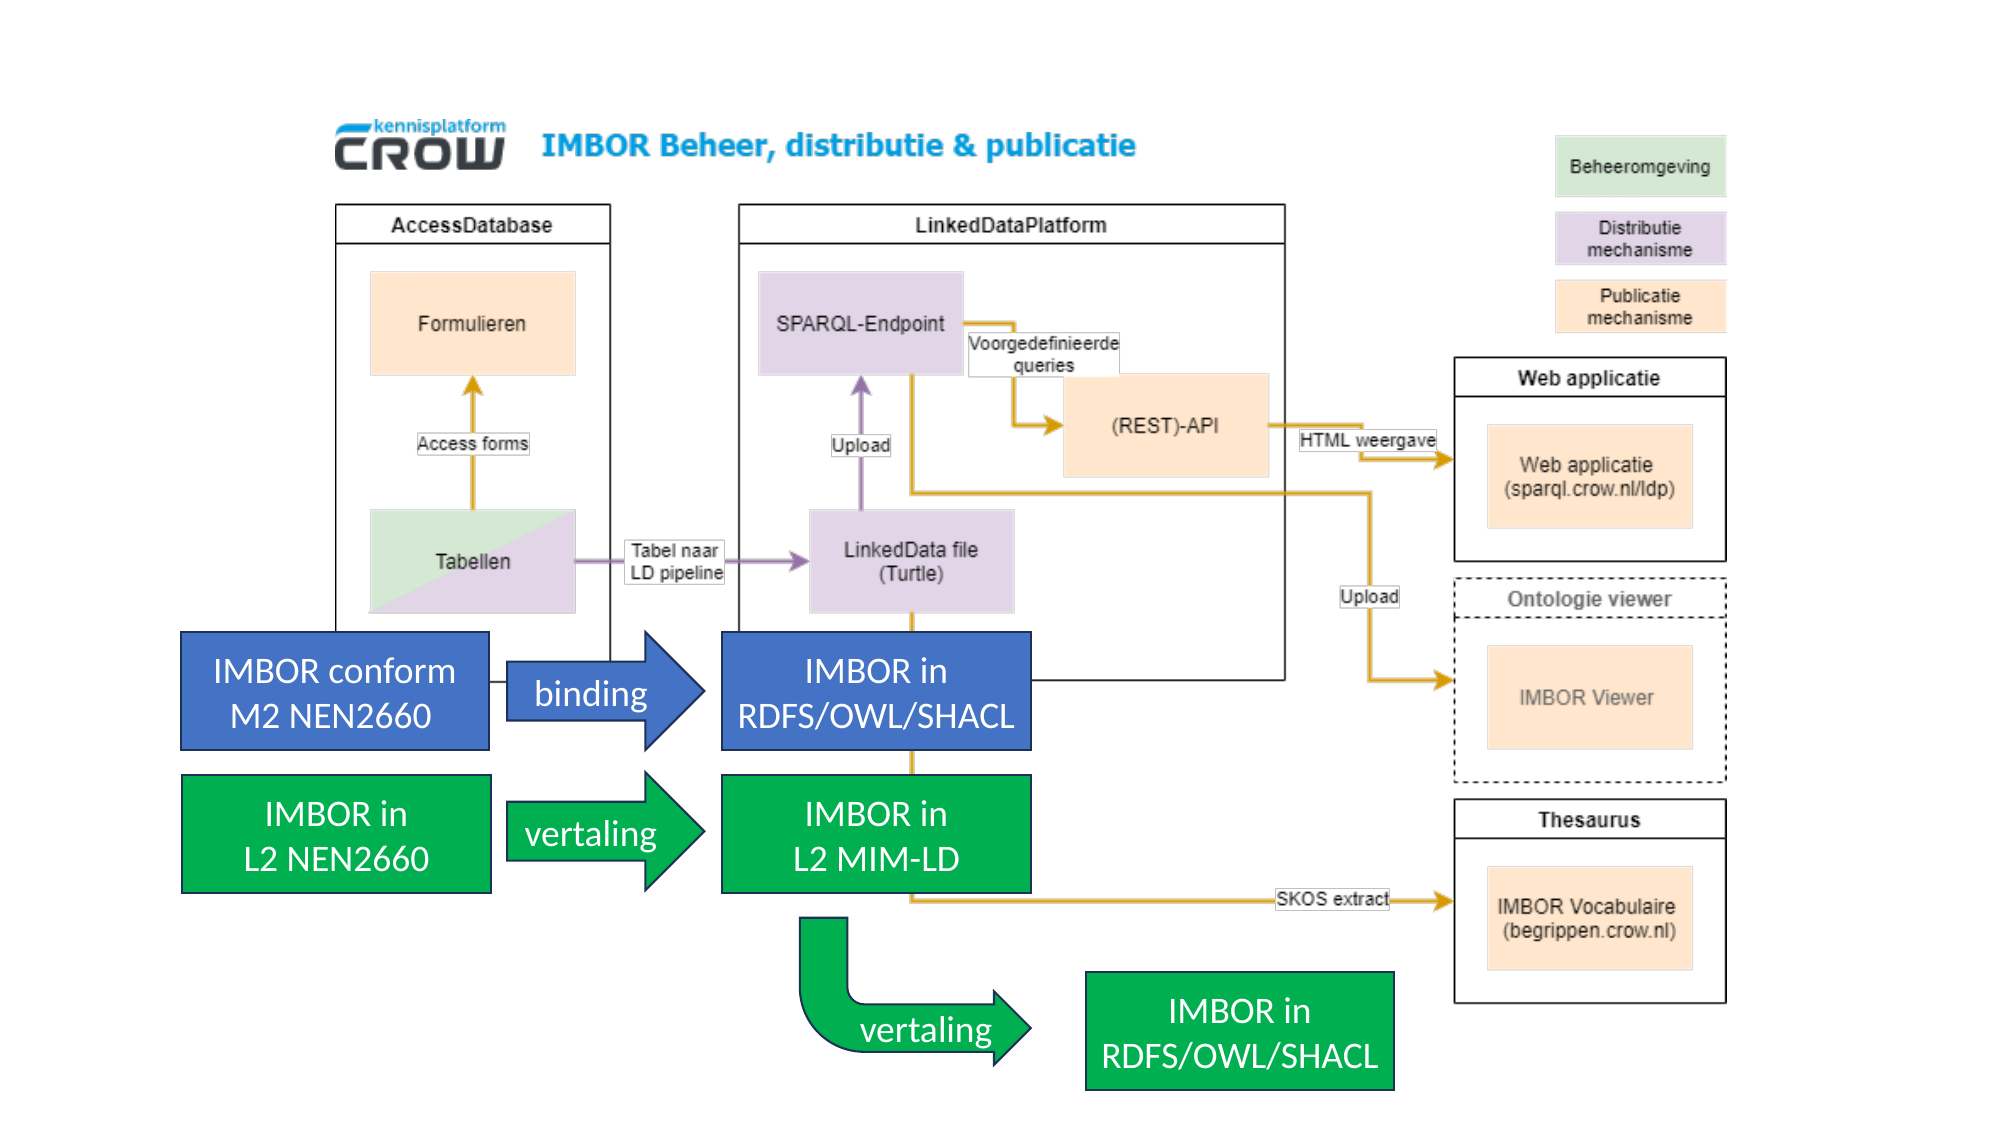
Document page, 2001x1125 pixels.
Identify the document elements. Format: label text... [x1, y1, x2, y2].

text_box [801, 1006, 844, 1050]
text_box [992, 1058, 1003, 1068]
text_box IMBOR in L2 NEN2660 [181, 774, 335, 894]
text_box IMBOR in RDFS/OWL/SHACL [1085, 1006, 1395, 1091]
text_box [1008, 1006, 1033, 1053]
picture [335, 119, 1727, 1006]
text_box vertaling [844, 1006, 1008, 1058]
text_box IMBOR conform M2 NEN2660 [180, 631, 335, 751]
